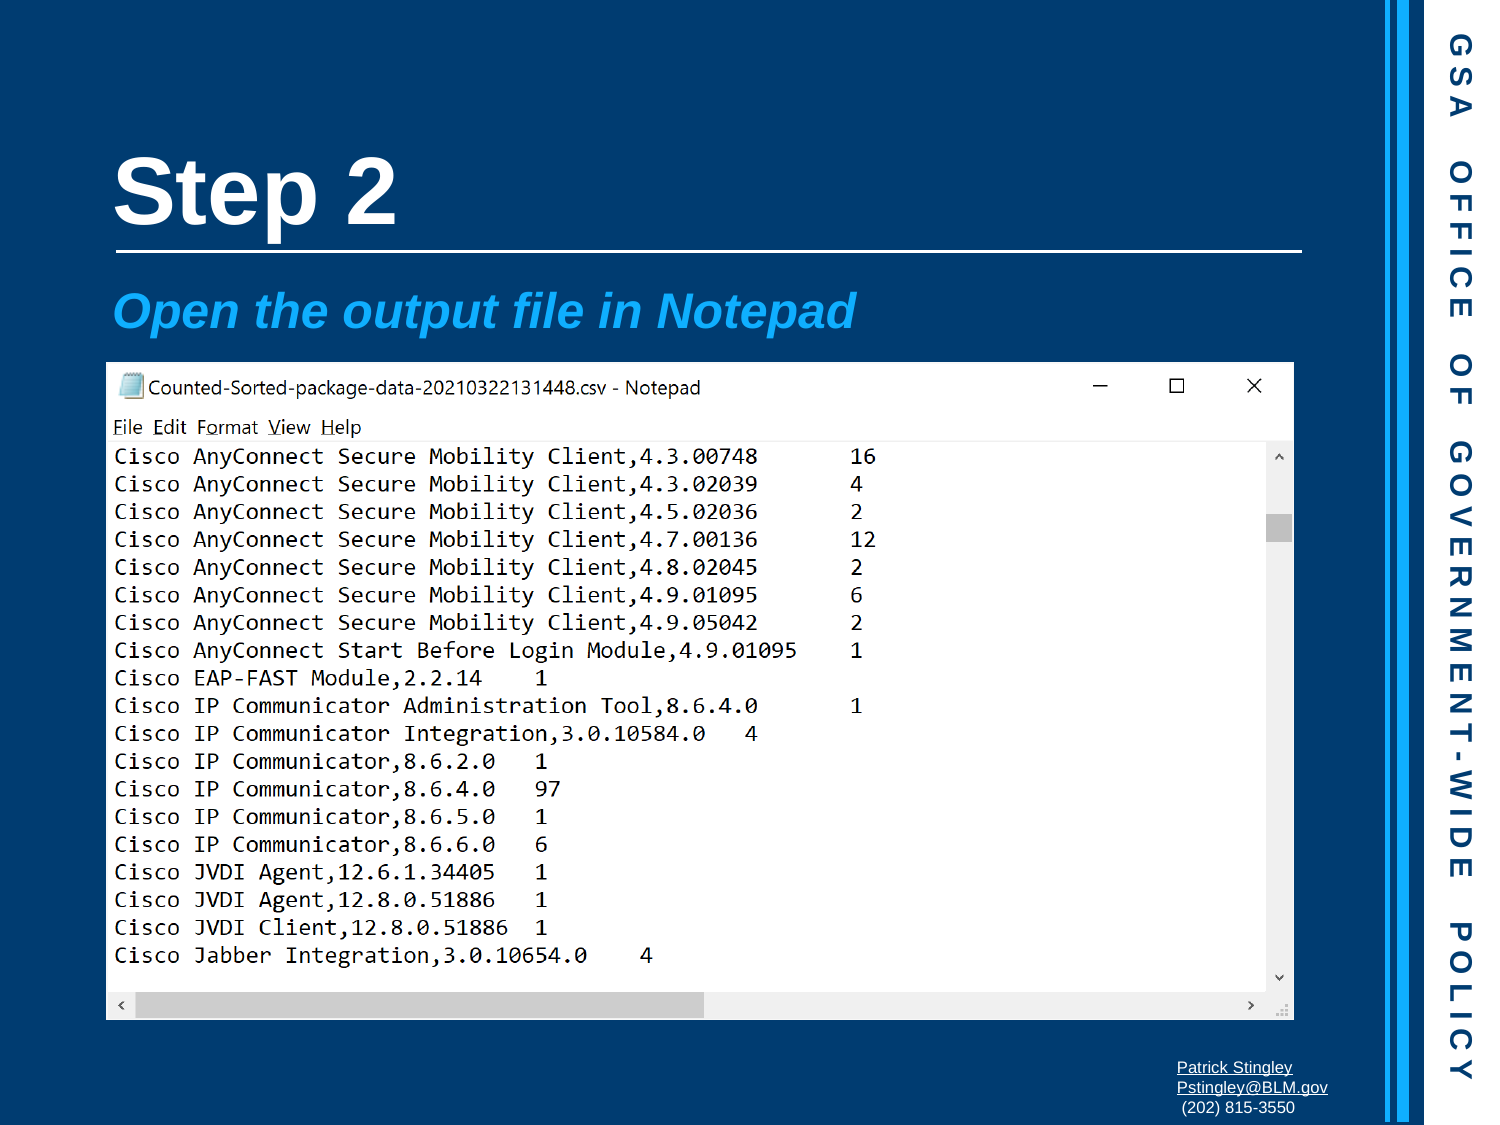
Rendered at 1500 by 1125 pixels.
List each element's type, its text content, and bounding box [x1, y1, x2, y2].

text_box Patrick Stingley Pstingley@BLM.gov (202) 815-3550 [1161, 1049, 1345, 1125]
title Step 2 [97, 65, 1302, 255]
picture [105, 361, 1294, 1021]
subtitle Open the output file in Notepad [97, 255, 1302, 342]
